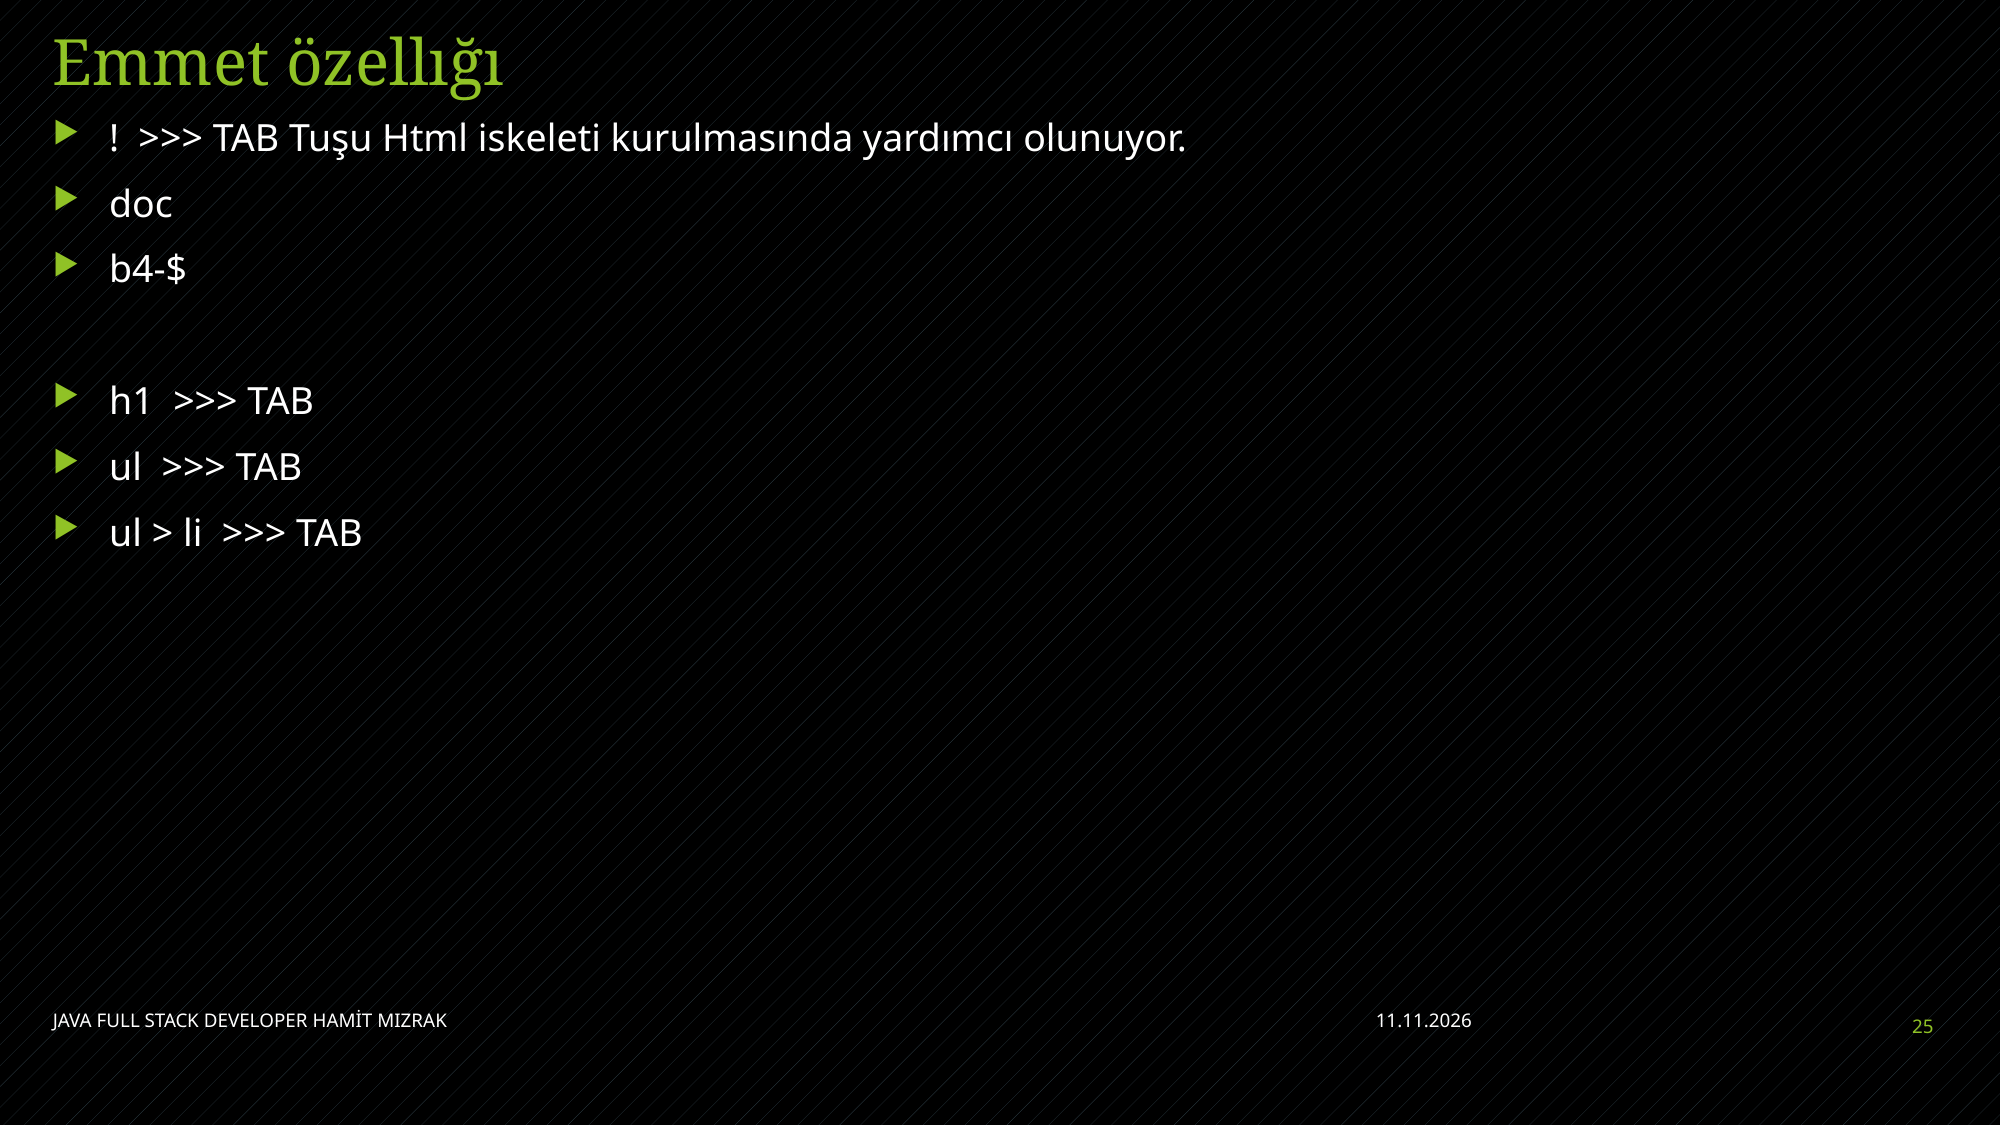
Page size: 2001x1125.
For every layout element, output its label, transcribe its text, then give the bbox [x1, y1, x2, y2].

footer JAVA FULL STACK DEVELOPER HAMİT MIZRAK [37, 991, 1145, 1051]
list ! >>> TAB Tuşu Html iskeleti kurulmasında yardımcı olunuyor. doc b4-$ h1 >>> TAB ul >>> TAB ul > li >>> TAB [37, 106, 1949, 971]
title Emmet özellığı [37, 14, 1949, 106]
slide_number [1181, 991, 1487, 1051]
slide_number 25 [1836, 997, 1949, 1058]
